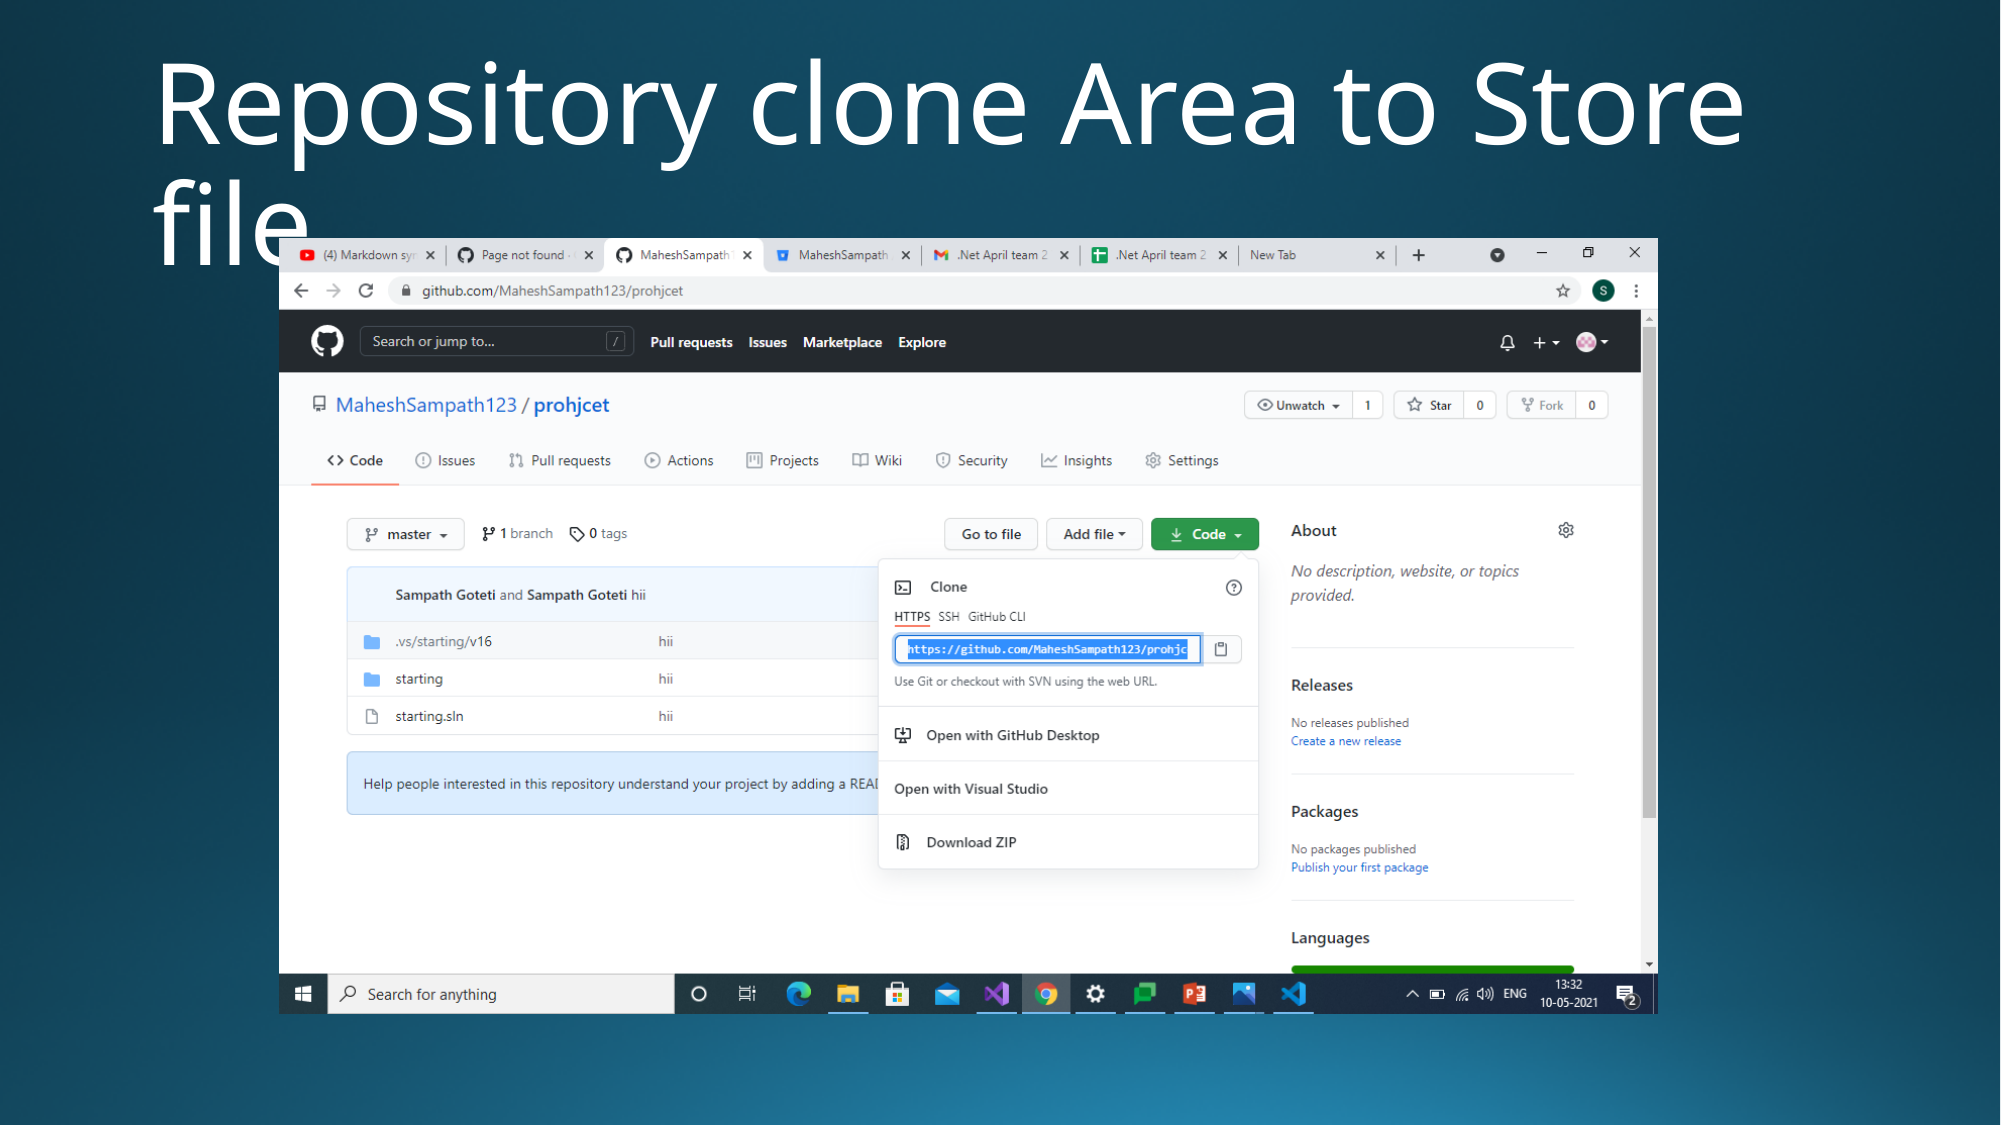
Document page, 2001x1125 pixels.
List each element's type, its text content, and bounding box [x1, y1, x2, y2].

title Repository clone Area to Store file [137, 59, 1863, 278]
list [279, 238, 1658, 1014]
picture [0, 0, 2001, 1125]
